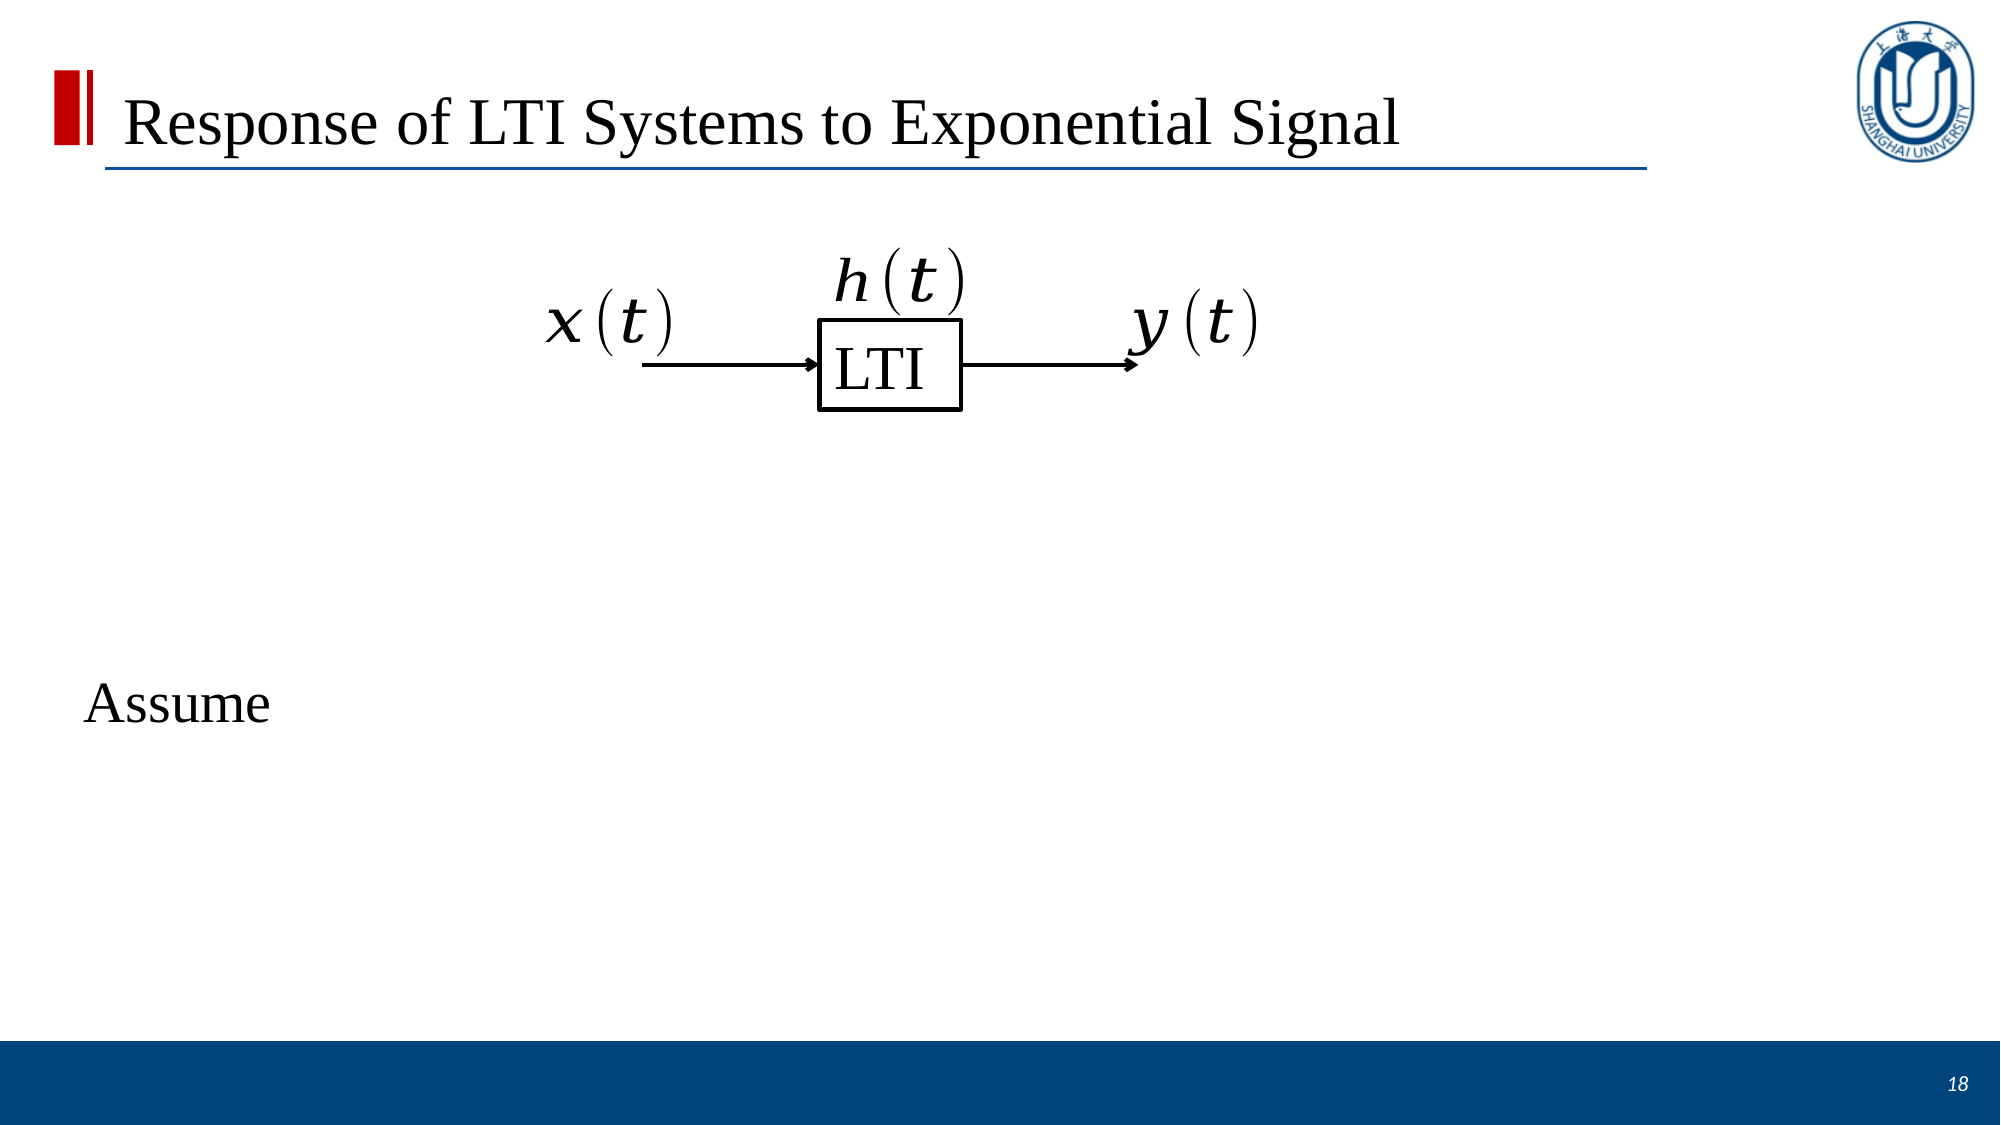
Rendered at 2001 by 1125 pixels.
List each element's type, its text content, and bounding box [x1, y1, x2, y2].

slide_number 18 [1768, 1052, 1984, 1113]
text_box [541, 242, 1263, 411]
title Response of LTI Systems to Exponential Signal [108, 37, 1857, 167]
picture [1855, 21, 1978, 163]
